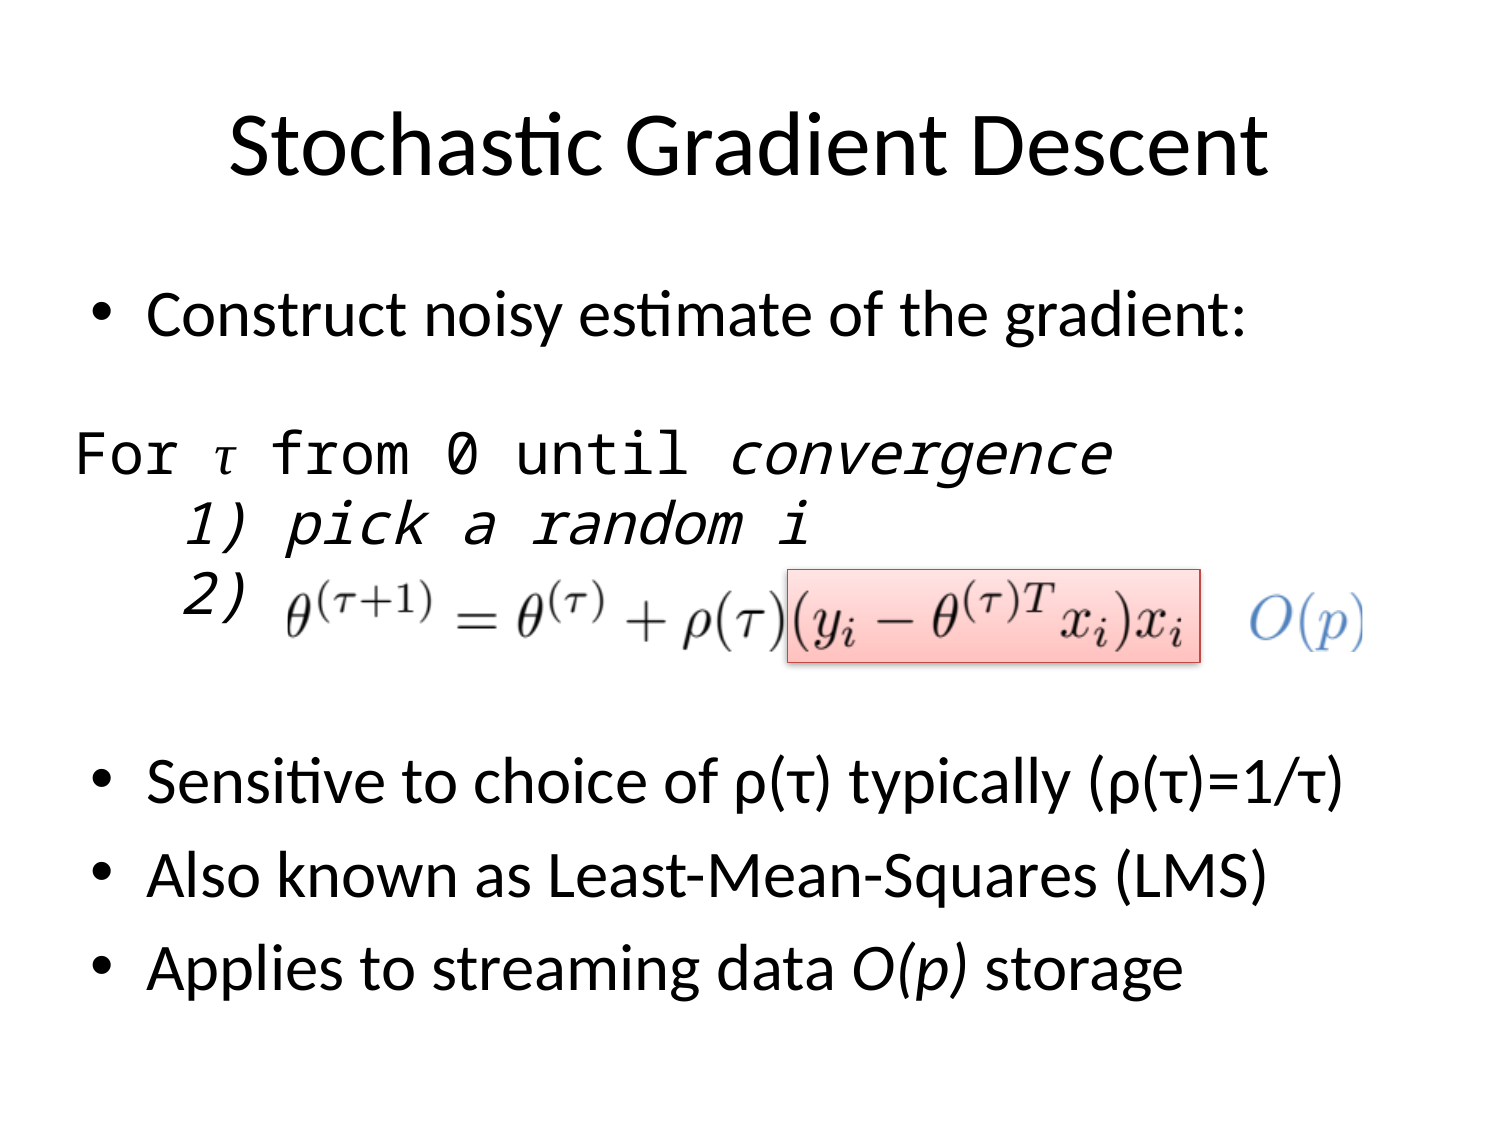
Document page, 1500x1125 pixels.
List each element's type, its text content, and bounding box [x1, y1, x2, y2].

list Construct noisy estimate of the gradient: Sensitive to choice of ρ(τ) typically (ρ(τ)=1/τ) Also known as Least-Mean-Squares (LMS) Applies to streaming data O(p) storage [75, 262, 1425, 1050]
picture [287, 578, 1182, 652]
title Stochastic Gradient Descent [75, 45, 1425, 233]
text_box For τ from 0 until convergence 1) pick a random i 2) [59, 409, 1125, 634]
picture [1249, 590, 1363, 652]
